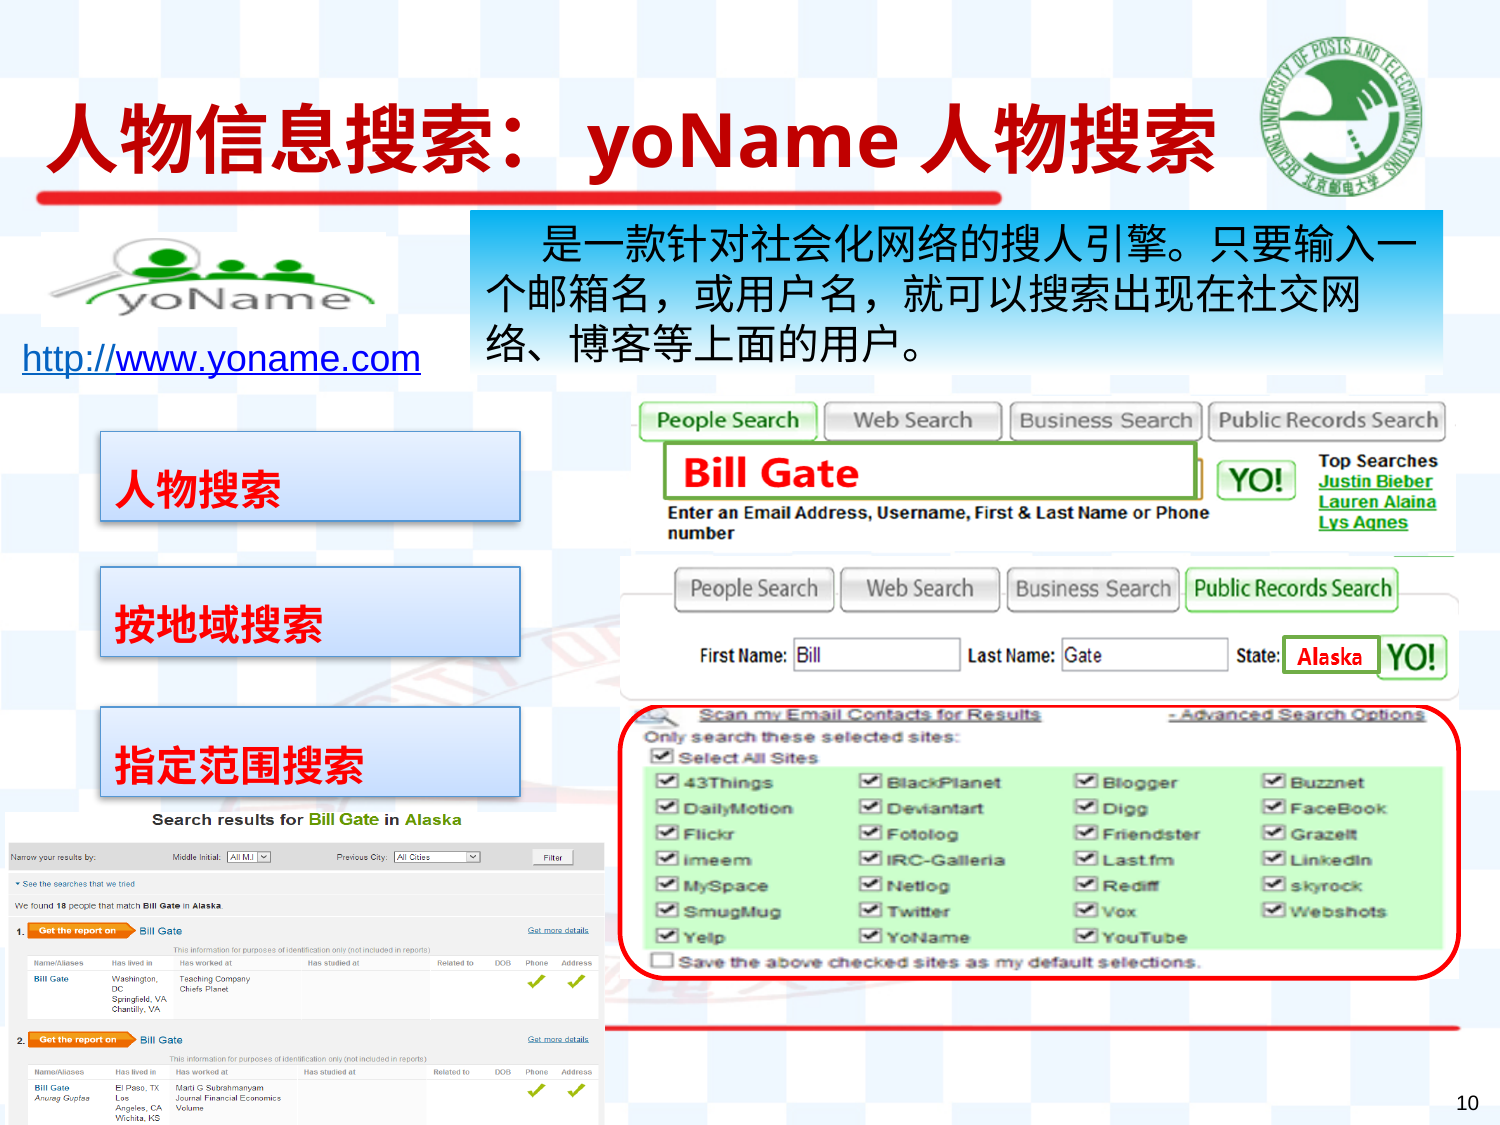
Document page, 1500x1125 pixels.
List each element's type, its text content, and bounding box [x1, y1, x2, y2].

text_box 指定范围搜索 [100, 706, 521, 797]
text_box 人物搜索 [100, 431, 521, 522]
picture [0, 0, 1500, 1125]
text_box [619, 712, 1459, 979]
text_box 按地域搜索 [100, 566, 521, 657]
text_box http://www.yoname.com [7, 326, 437, 386]
text_box 是一款针对社会化网络的搜人引擎。只要输入一个邮箱名，或用户名，就可以搜索出现在社交网络、博客等上面的用户。 [468, 209, 1445, 377]
text_box 人物信息搜索：yoName人物搜索 [29, 66, 1380, 208]
